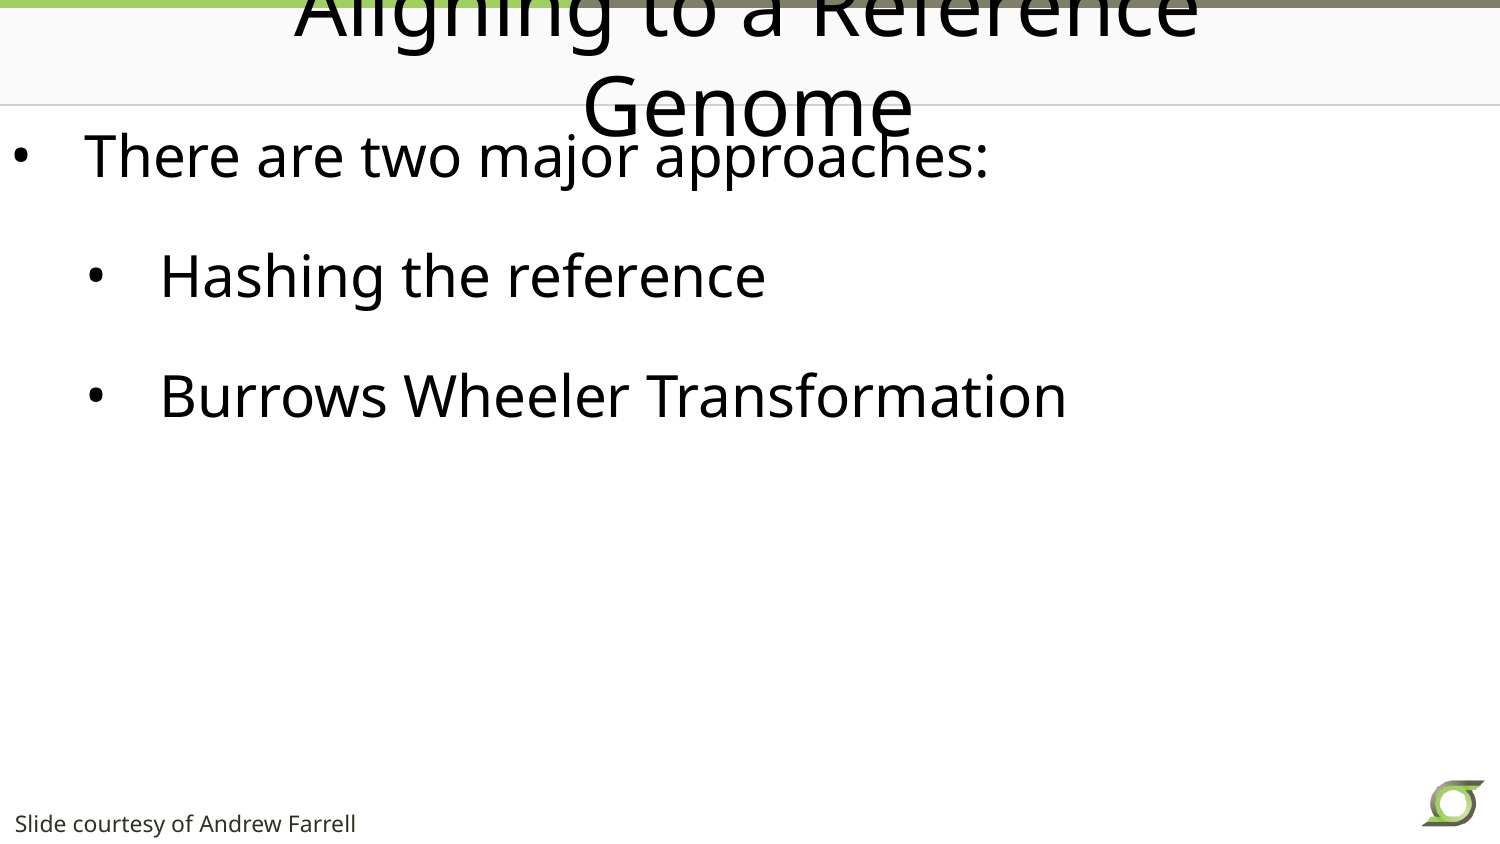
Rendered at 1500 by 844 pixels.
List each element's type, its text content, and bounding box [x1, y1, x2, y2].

text_box Slide courtesy of Andrew Farrell [0, 801, 738, 844]
list There are two major approaches: Hashing the reference Burrows Wheeler Transformation [0, 109, 1300, 785]
title Aligning to a Reference Genome [146, 9, 1351, 97]
